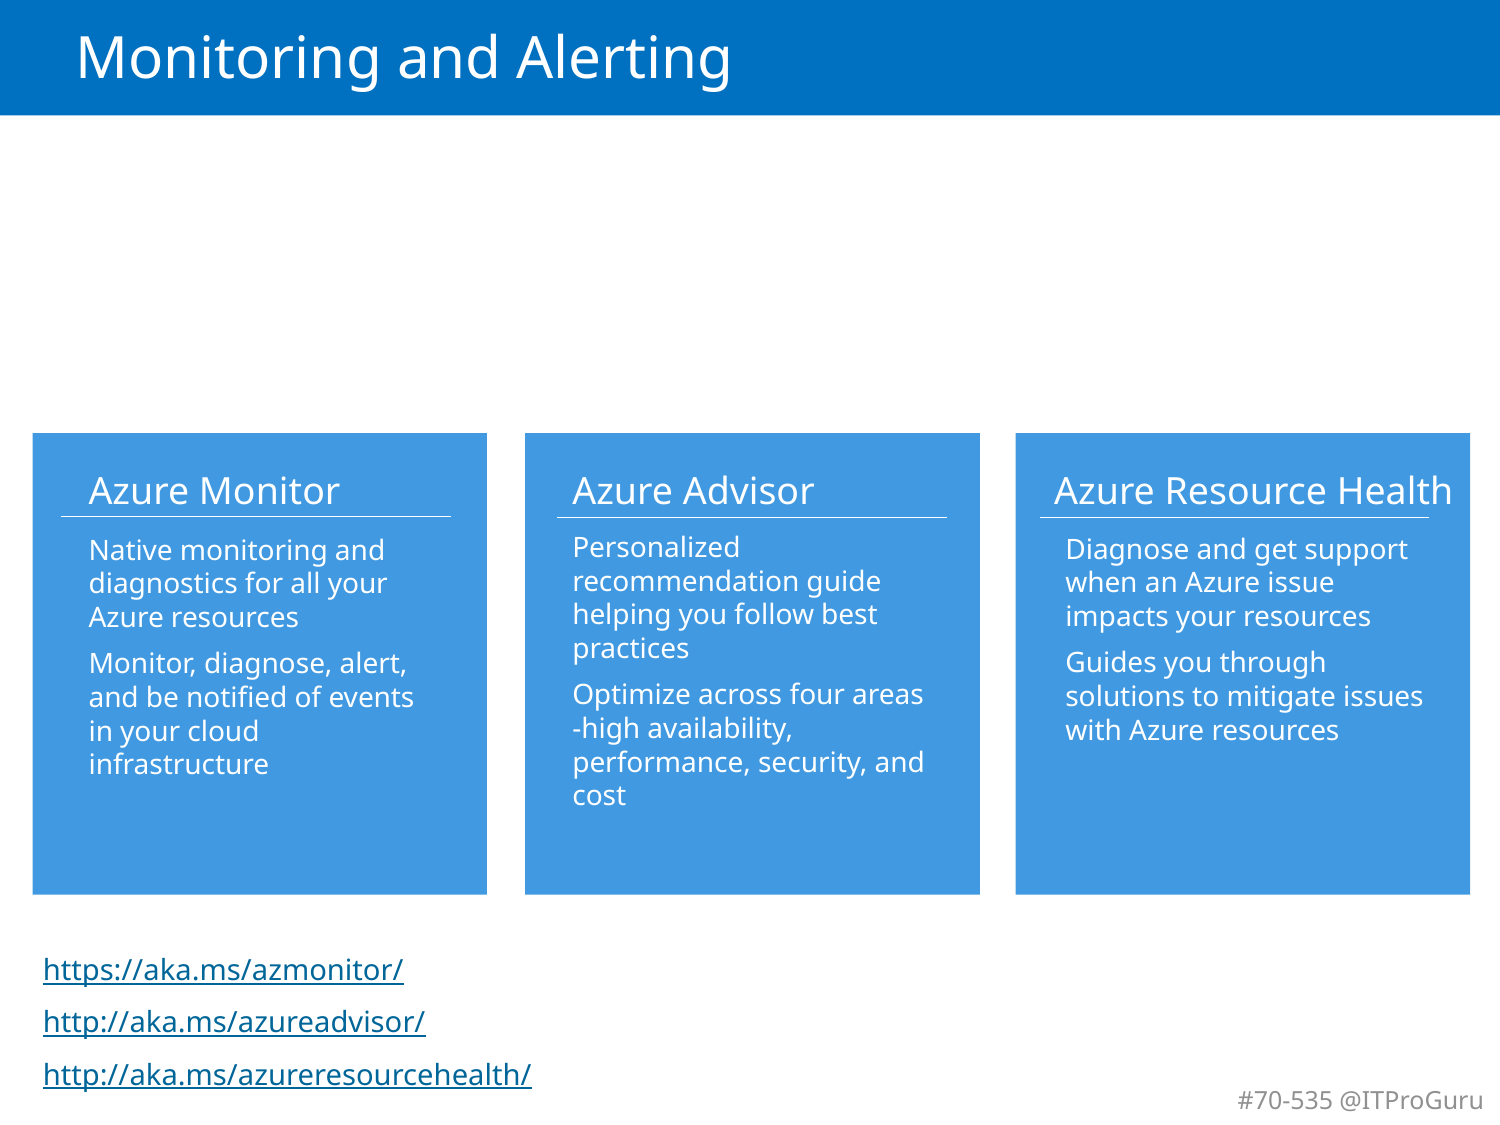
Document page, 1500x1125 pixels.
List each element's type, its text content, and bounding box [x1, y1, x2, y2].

title Monitoring and Alerting [75, 0, 1351, 122]
text_box Azure Advisor [557, 460, 1012, 520]
text_box Personalized recommendation guide helping you follow best practices Optimize across four areas -high availability, performance, security, and cost [557, 524, 946, 819]
text_box [523, 431, 982, 897]
list https://aka.ms/azmonitor/ http://aka.ms/azureadvisor/ http://aka.ms/azureresourcehealth/ [42, 950, 1450, 1103]
text_box Native monitoring and diagnostics for all your Azure resources Monitor, diagnose, alert, and be notified of events in your cloud infrastructure [73, 524, 452, 835]
text_box [31, 431, 489, 897]
text_box [1013, 431, 1472, 897]
text_box Azure Monitor [73, 460, 476, 520]
text_box Diagnose and get support when an Azure issue impacts your resources Guides you through solutions to mitigate issues with Azure resources [1050, 523, 1445, 800]
text_box Azure Resource Health [1039, 460, 1474, 520]
